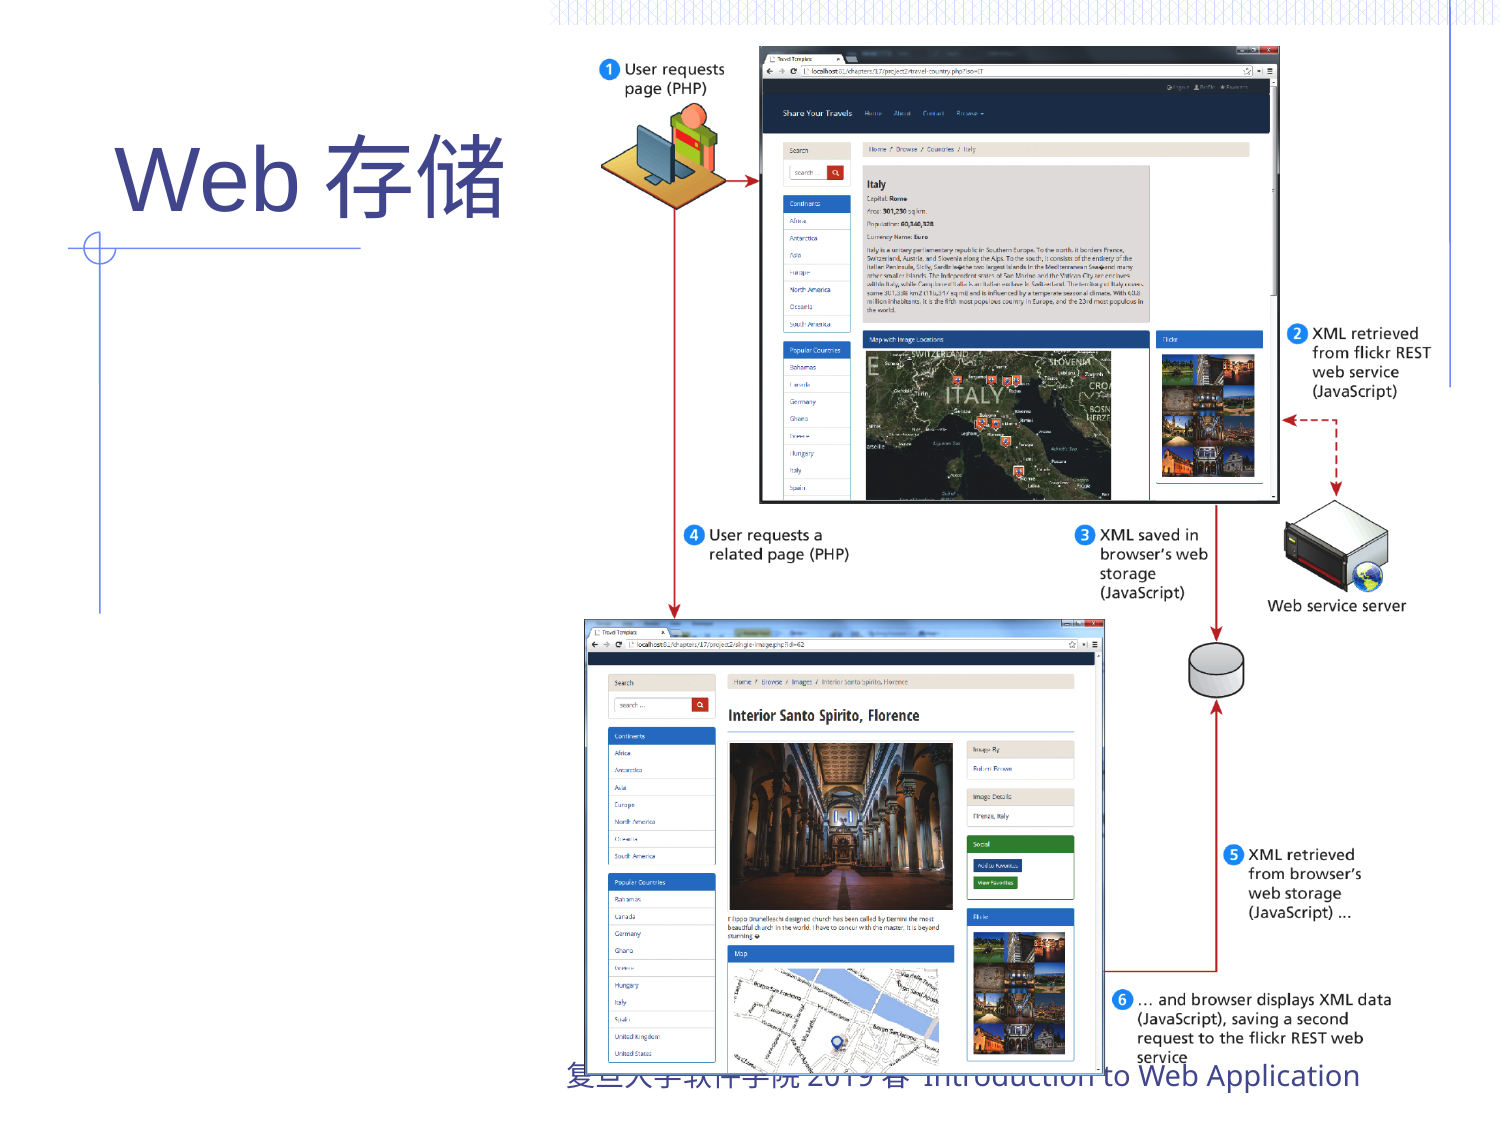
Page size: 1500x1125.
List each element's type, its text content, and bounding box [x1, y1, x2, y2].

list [584, 45, 1436, 1076]
title Web存储 [99, 50, 579, 238]
